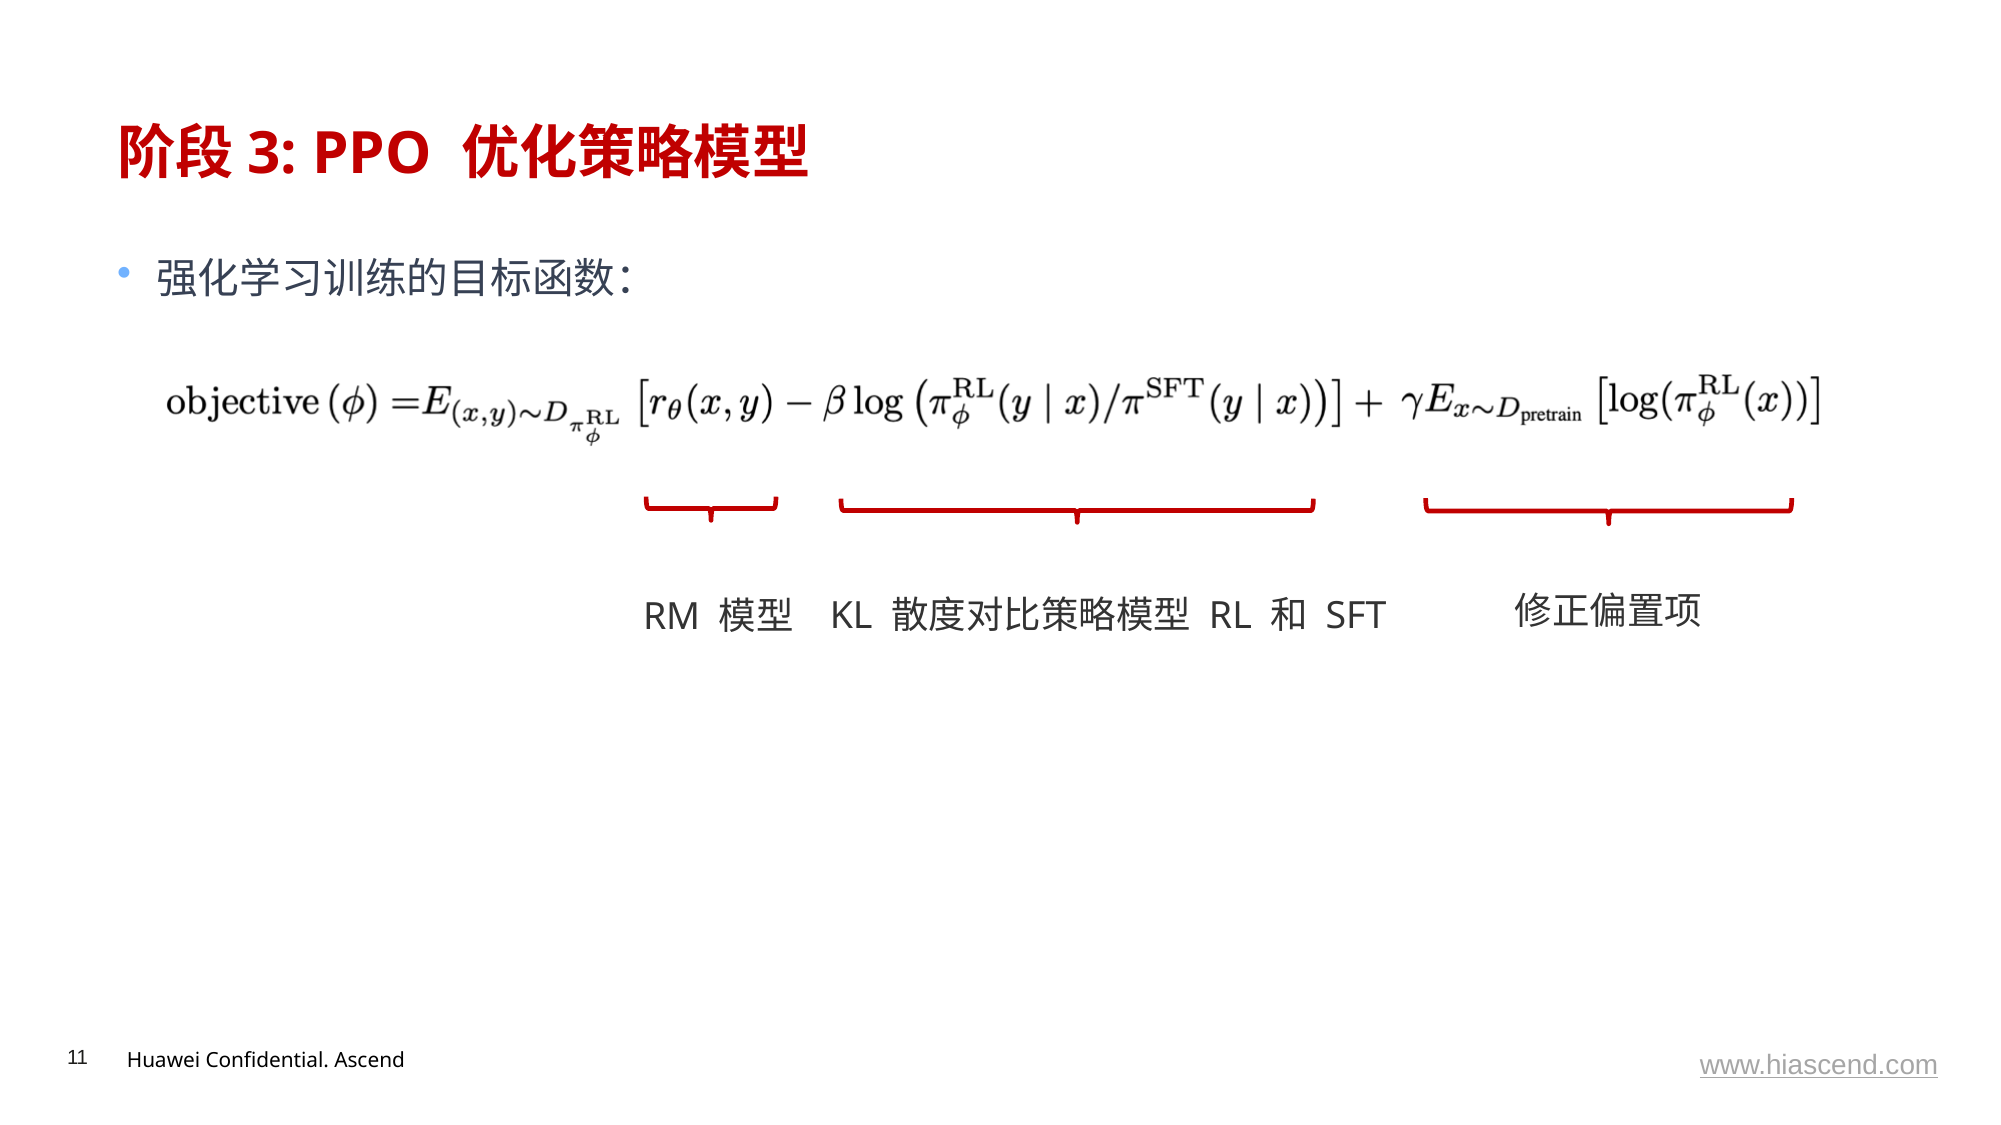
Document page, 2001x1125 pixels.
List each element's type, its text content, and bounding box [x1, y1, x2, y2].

text_box [841, 498, 1314, 523]
title 阶段3: PPO 优化策略模型 [102, 101, 1901, 199]
list 强化学习训练的目标函数： [102, 219, 1901, 306]
text_box 修正偏置项 [1500, 579, 1718, 640]
text_box RM 模型 [628, 584, 809, 645]
text_box [1425, 498, 1792, 524]
text_box KL 散度对比策略模型 RL 和 SFT [815, 583, 1402, 644]
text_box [137, 361, 1840, 449]
text_box [646, 496, 776, 521]
